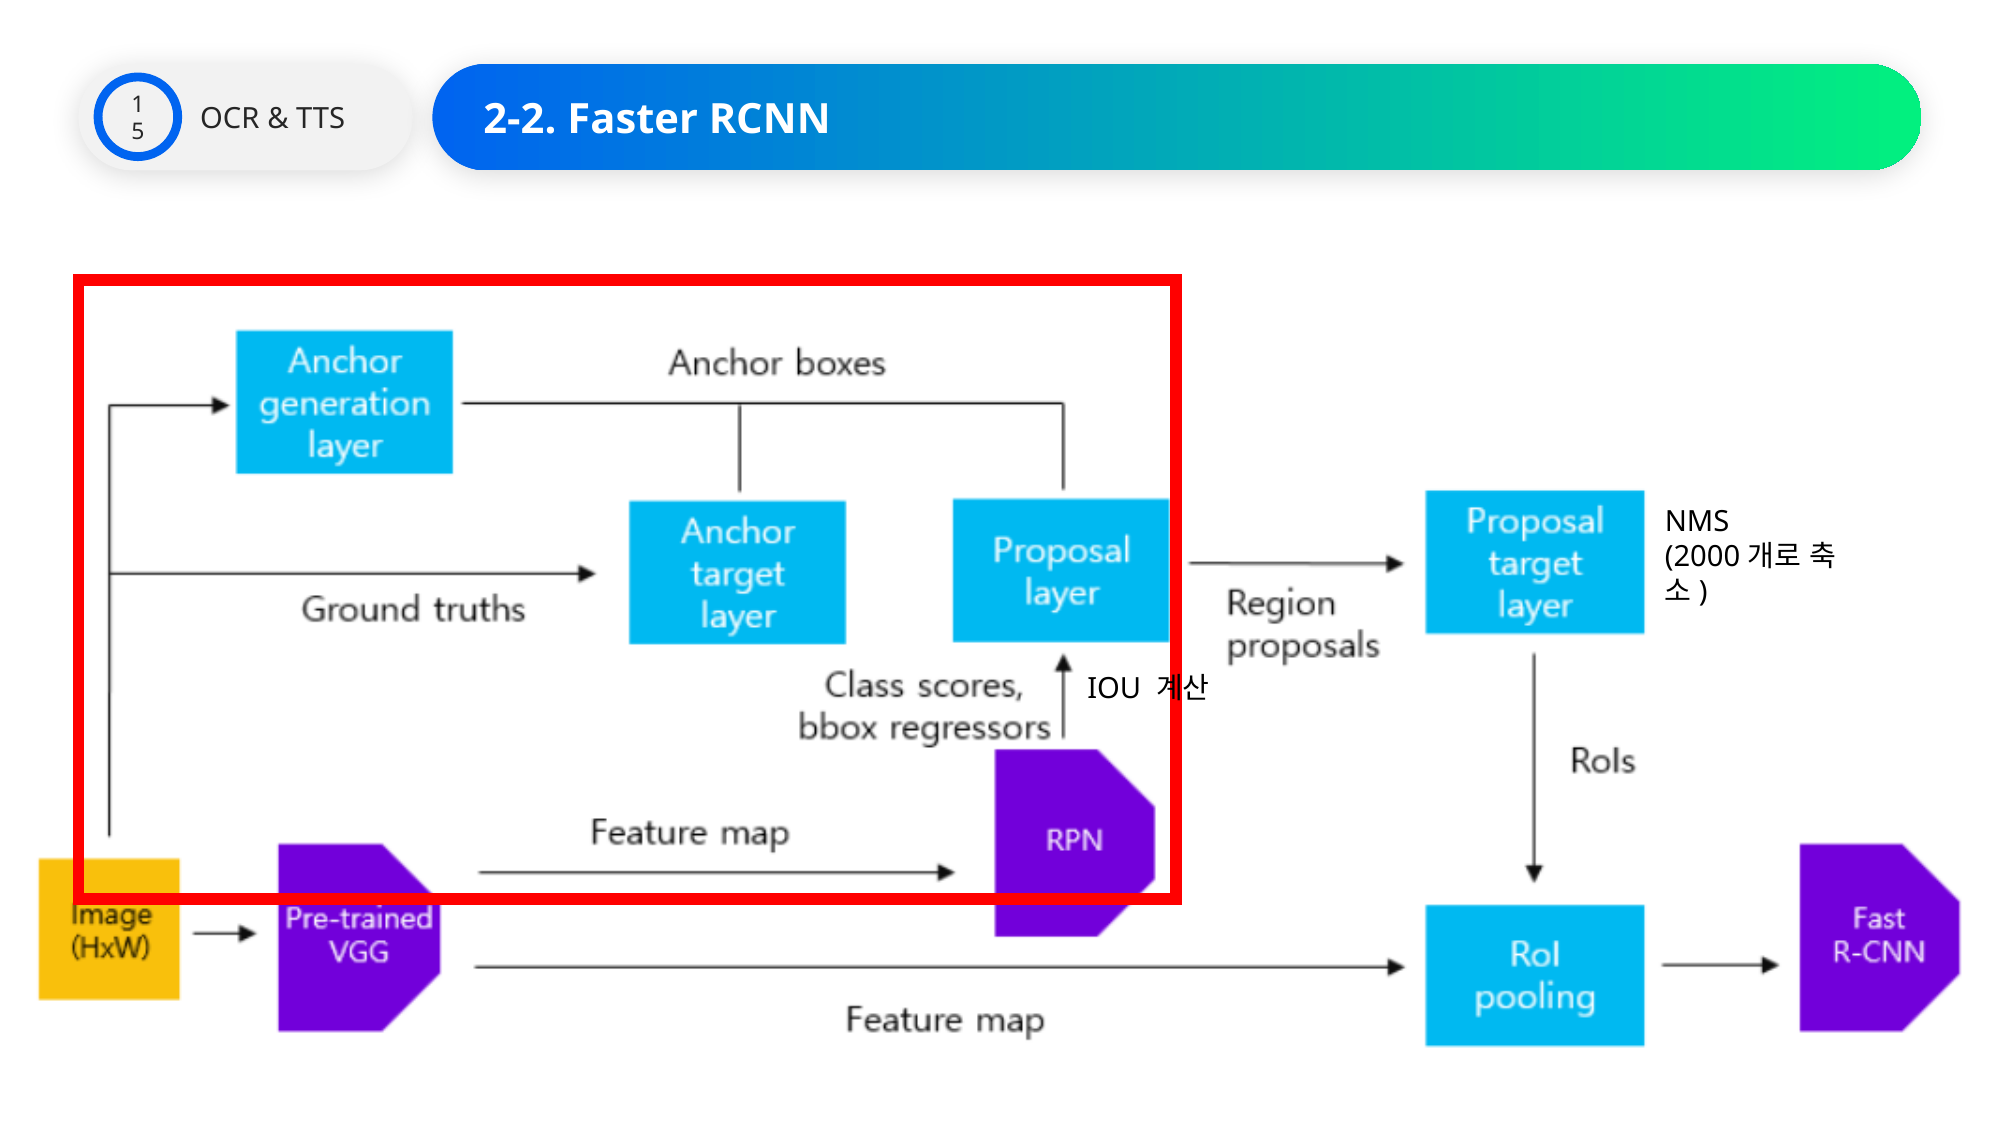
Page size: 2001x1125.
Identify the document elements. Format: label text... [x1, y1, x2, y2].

text_box OCR & TTS [78, 64, 413, 171]
picture [0, 281, 1982, 1074]
text_box 2-2. Faster RCNN [432, 64, 1922, 171]
text_box 15 [98, 76, 178, 157]
